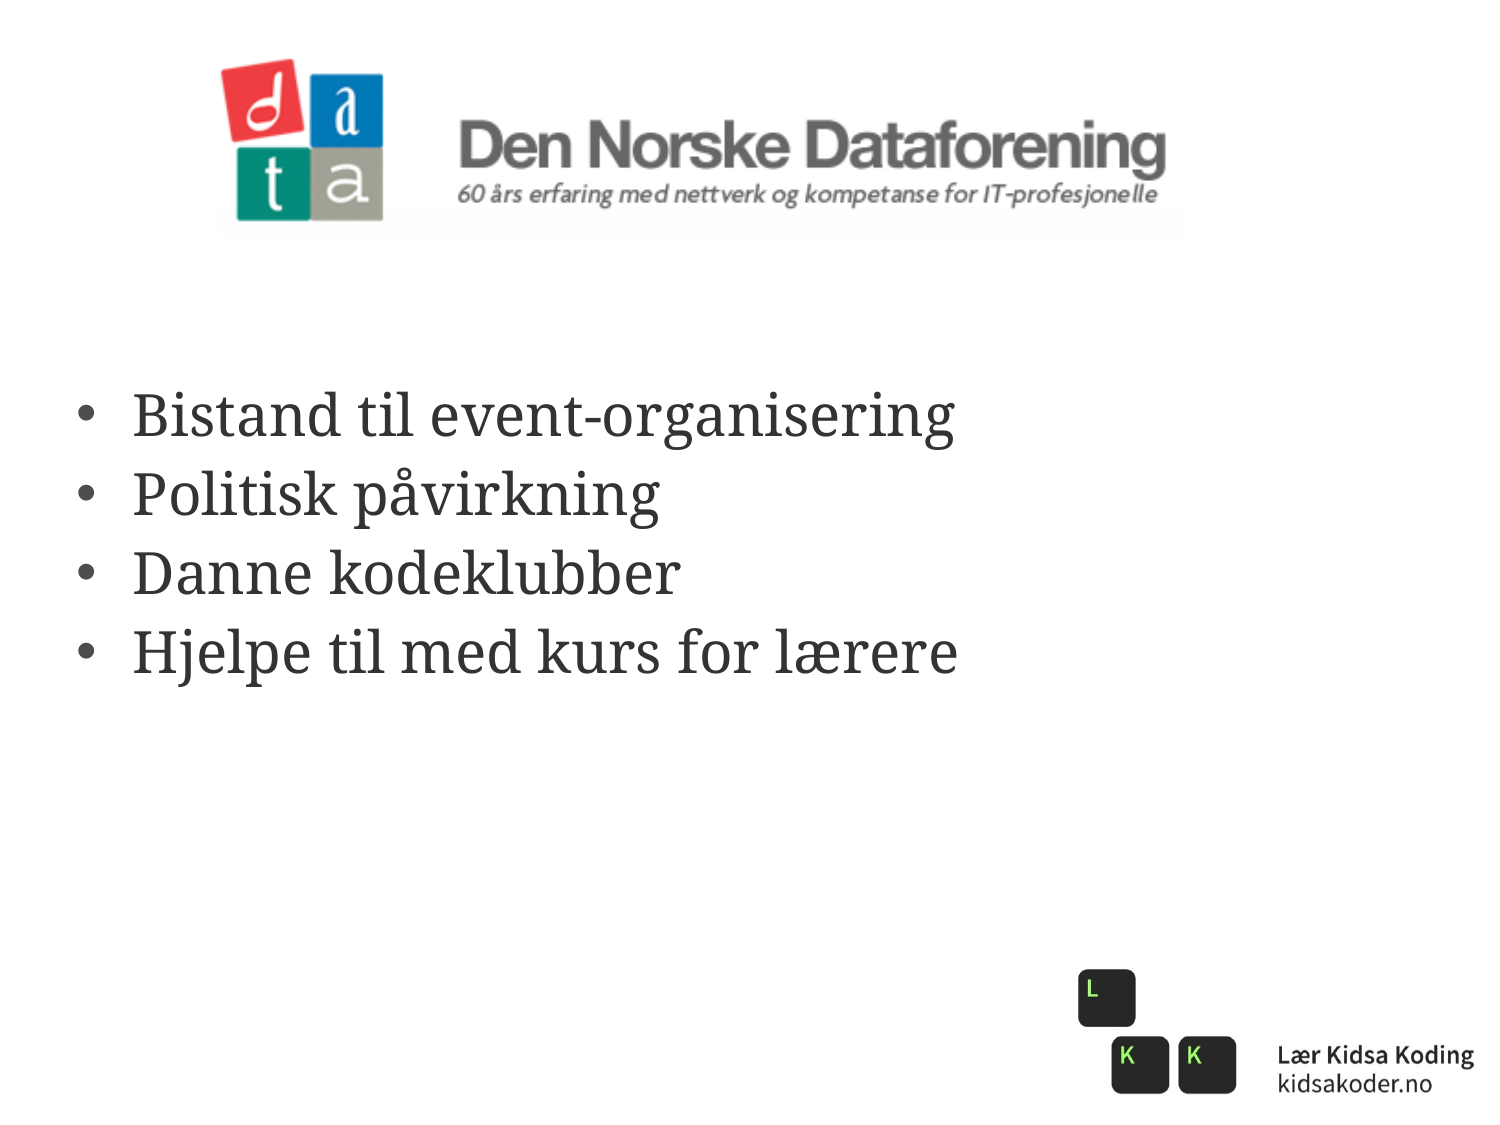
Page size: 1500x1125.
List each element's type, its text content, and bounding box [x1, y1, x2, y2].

list Bistand til event-organisering Politisk påvirkning Danne kodeklubber Hjelpe til med kurs for lærere [76, 385, 1270, 846]
picture [1059, 949, 1500, 1125]
picture [218, 54, 1188, 239]
